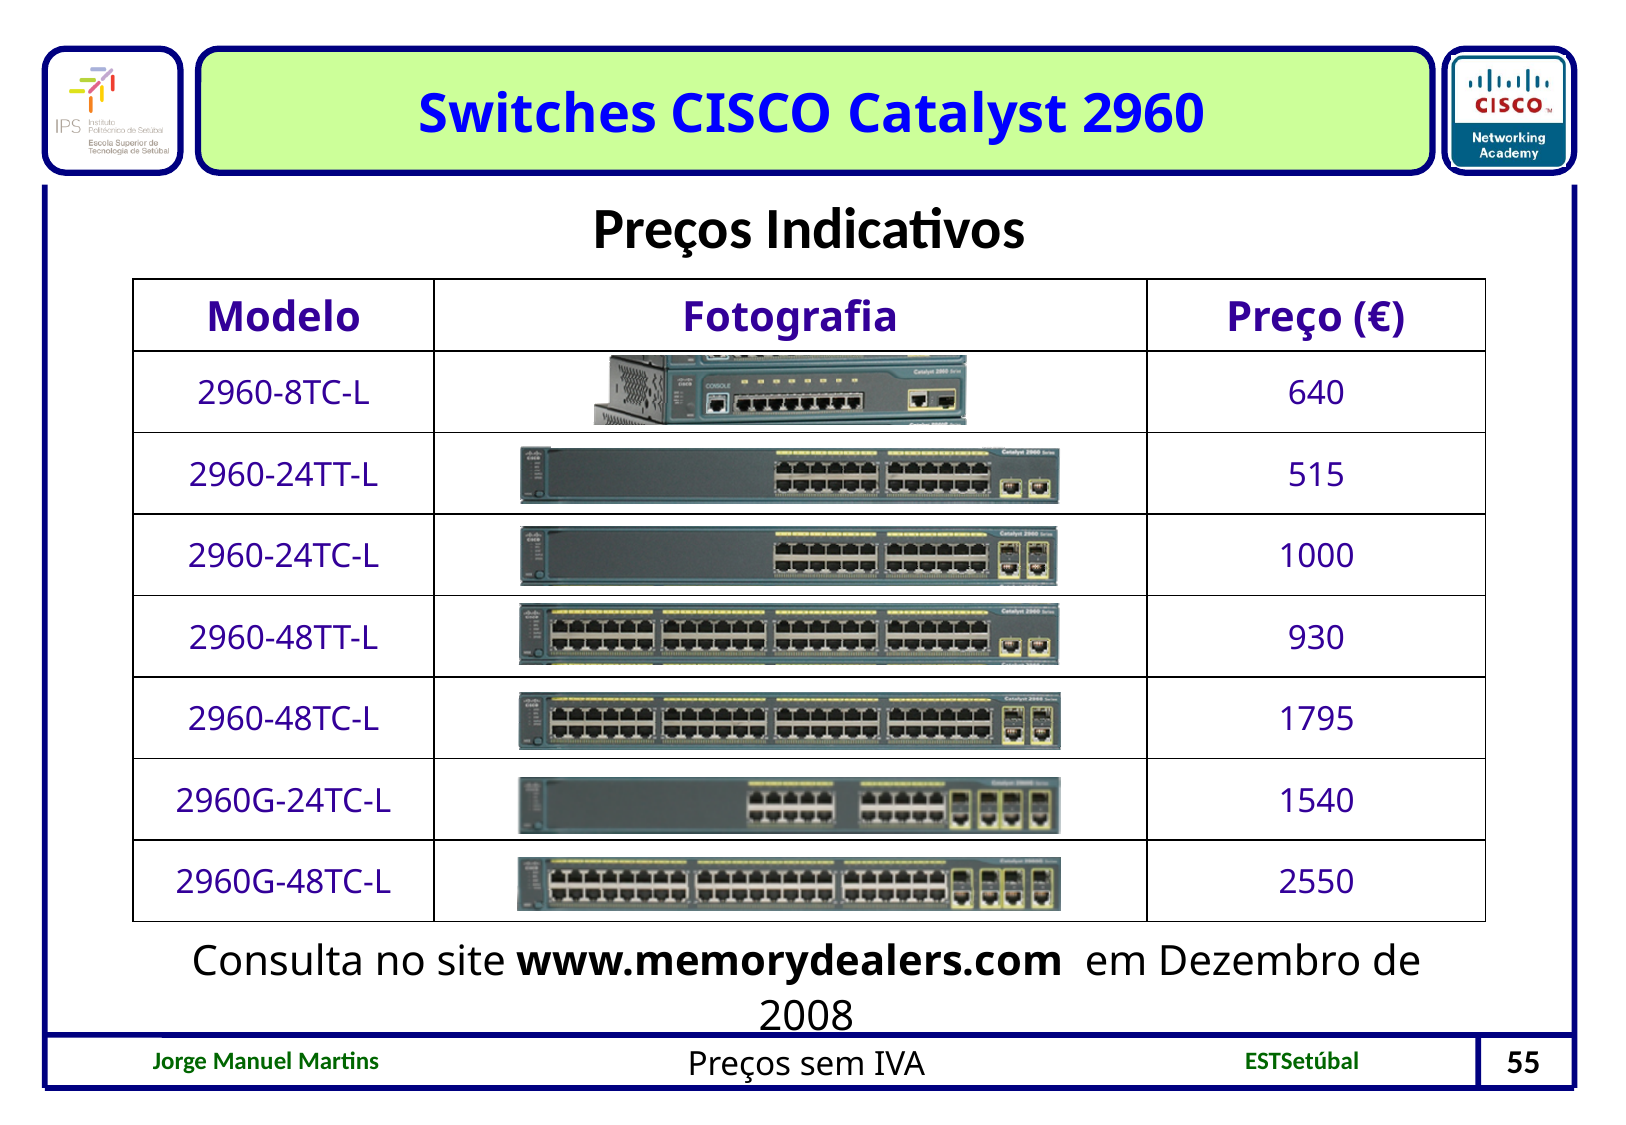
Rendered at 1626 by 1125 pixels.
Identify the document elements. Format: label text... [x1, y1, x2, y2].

picture [516, 603, 1061, 665]
table_cell [435, 596, 1146, 676]
picture [56, 67, 169, 155]
picture [1497, 149, 1537, 159]
table_cell 640 [1148, 352, 1485, 432]
table_header Fotografia [435, 280, 1146, 350]
picture [1451, 55, 1461, 64]
table_cell 2550 [1148, 841, 1485, 921]
picture [516, 443, 1061, 504]
table_cell 2960G-48TC-L [134, 841, 433, 921]
picture [1451, 158, 1457, 167]
table_cell [435, 678, 1146, 758]
picture [516, 526, 1061, 587]
table_cell 2960-48TT-L [134, 596, 433, 676]
table_cell 515 [1148, 433, 1485, 513]
picture [516, 777, 1061, 835]
table_cell [435, 433, 1146, 513]
table_cell [435, 759, 1146, 839]
table_header Preço (€) [1148, 280, 1485, 350]
table_cell [435, 841, 1146, 921]
table_cell 1540 [1148, 759, 1485, 839]
picture [1455, 59, 1563, 123]
picture [1528, 133, 1535, 142]
table_cell [435, 352, 1146, 432]
picture [1558, 55, 1566, 61]
text_box Consulta no site www.memorydealers.com em Dezembro de 2008 Preços sem IVA [162, 928, 1451, 1083]
table_cell 1795 [1148, 678, 1485, 758]
table_cell 930 [1148, 596, 1485, 676]
table_cell 2960-48TC-L [134, 678, 433, 758]
table_header Modelo [134, 280, 433, 350]
table_cell 2960-8TC-L [134, 352, 433, 432]
picture [1473, 132, 1511, 142]
text_box Preços Indicativos [198, 190, 1421, 261]
table_cell 1000 [1148, 515, 1485, 595]
table_cell 2960G-24TC-L [134, 759, 433, 839]
picture [516, 691, 1061, 751]
table_cell 2960-24TT-L [134, 433, 433, 513]
picture [1536, 136, 1545, 144]
table_cell 2960-24TC-L [134, 515, 433, 595]
table_cell [435, 515, 1146, 595]
picture [516, 857, 1061, 912]
picture [1480, 148, 1494, 158]
picture [1511, 132, 1524, 142]
text_box Switches CISCO Catalyst 2960 [221, 72, 1404, 156]
picture [590, 355, 979, 425]
